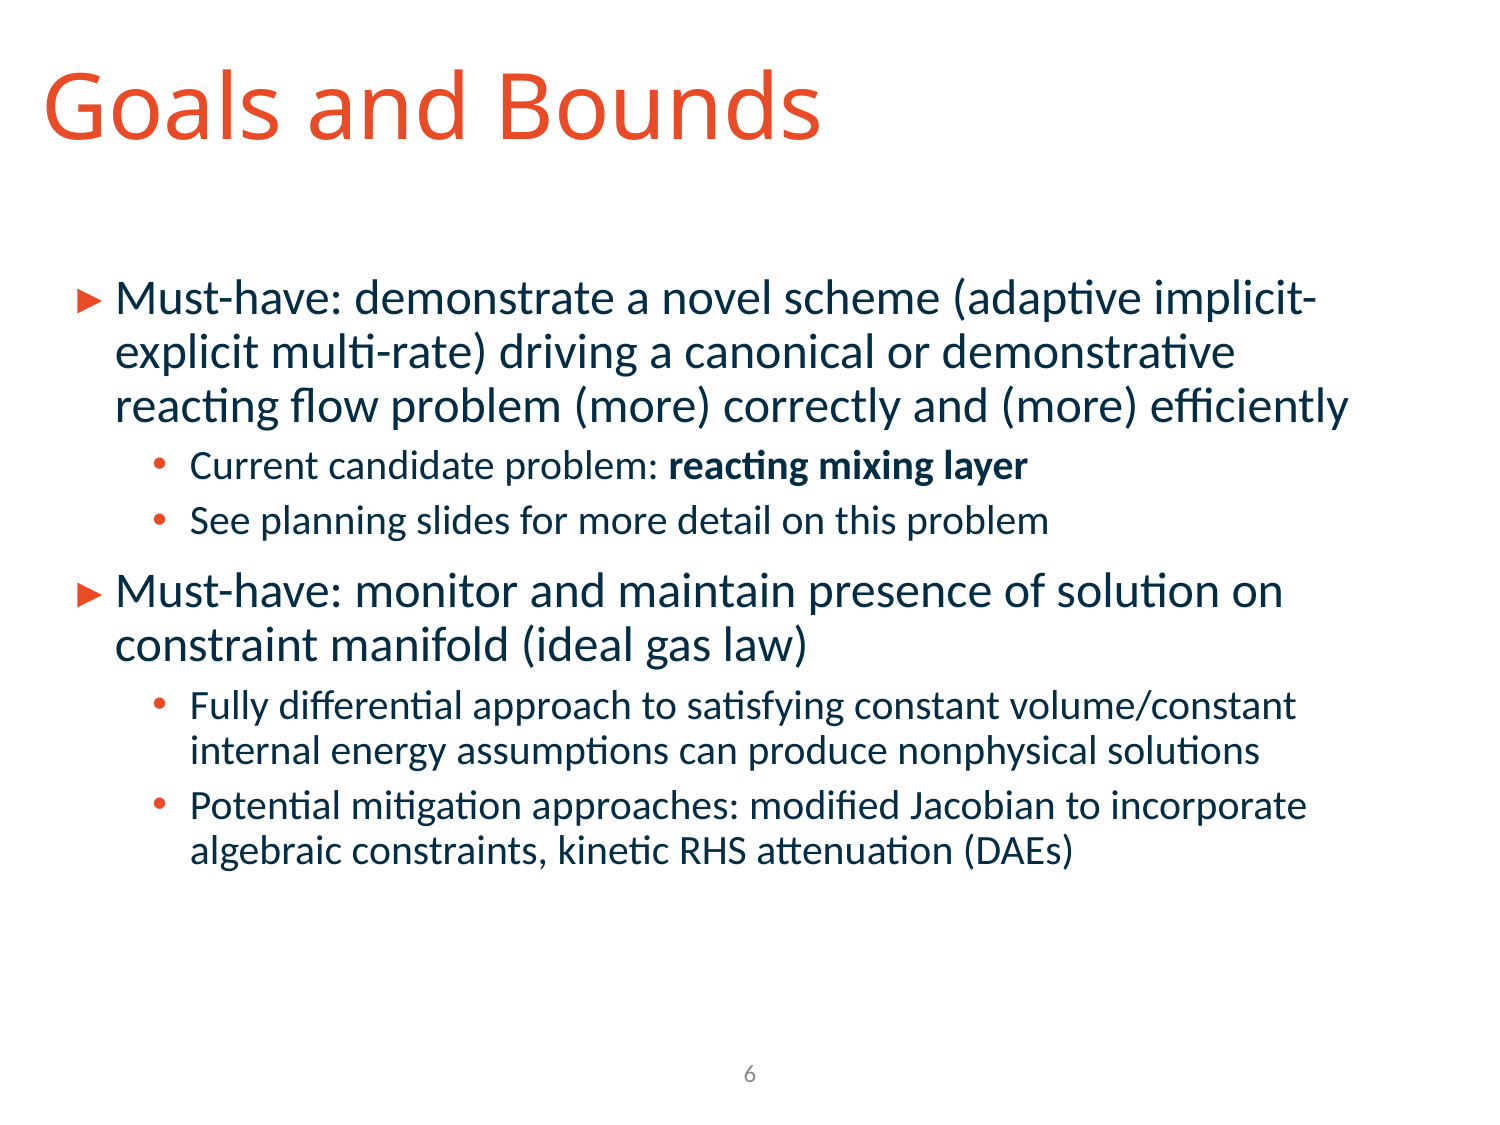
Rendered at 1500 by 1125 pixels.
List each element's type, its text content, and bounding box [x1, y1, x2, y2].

title Goals and Bounds [26, 36, 1438, 183]
slide_number 6 [718, 1042, 782, 1103]
text_box Must-have: demonstrate a novel scheme (adaptive implicit-explicit multi-rate) driving a canonical or demonstrative reacting flow problem (more) correctly and (more) efficiently Current candidate problem: reacting mixing layer See planning slides for more detail on this problem Must-have: monitor and maintain presence of solution on constraint manifold (ideal gas law) Fully differential approach to satisfying constant volume/constant internal energy assumptions can produce nonphysical solutions Potential mitigation approaches: modified Jacobian to incorporate algebraic constraints, kinetic RHS attenuation (DAEs) [62, 182, 1407, 1016]
